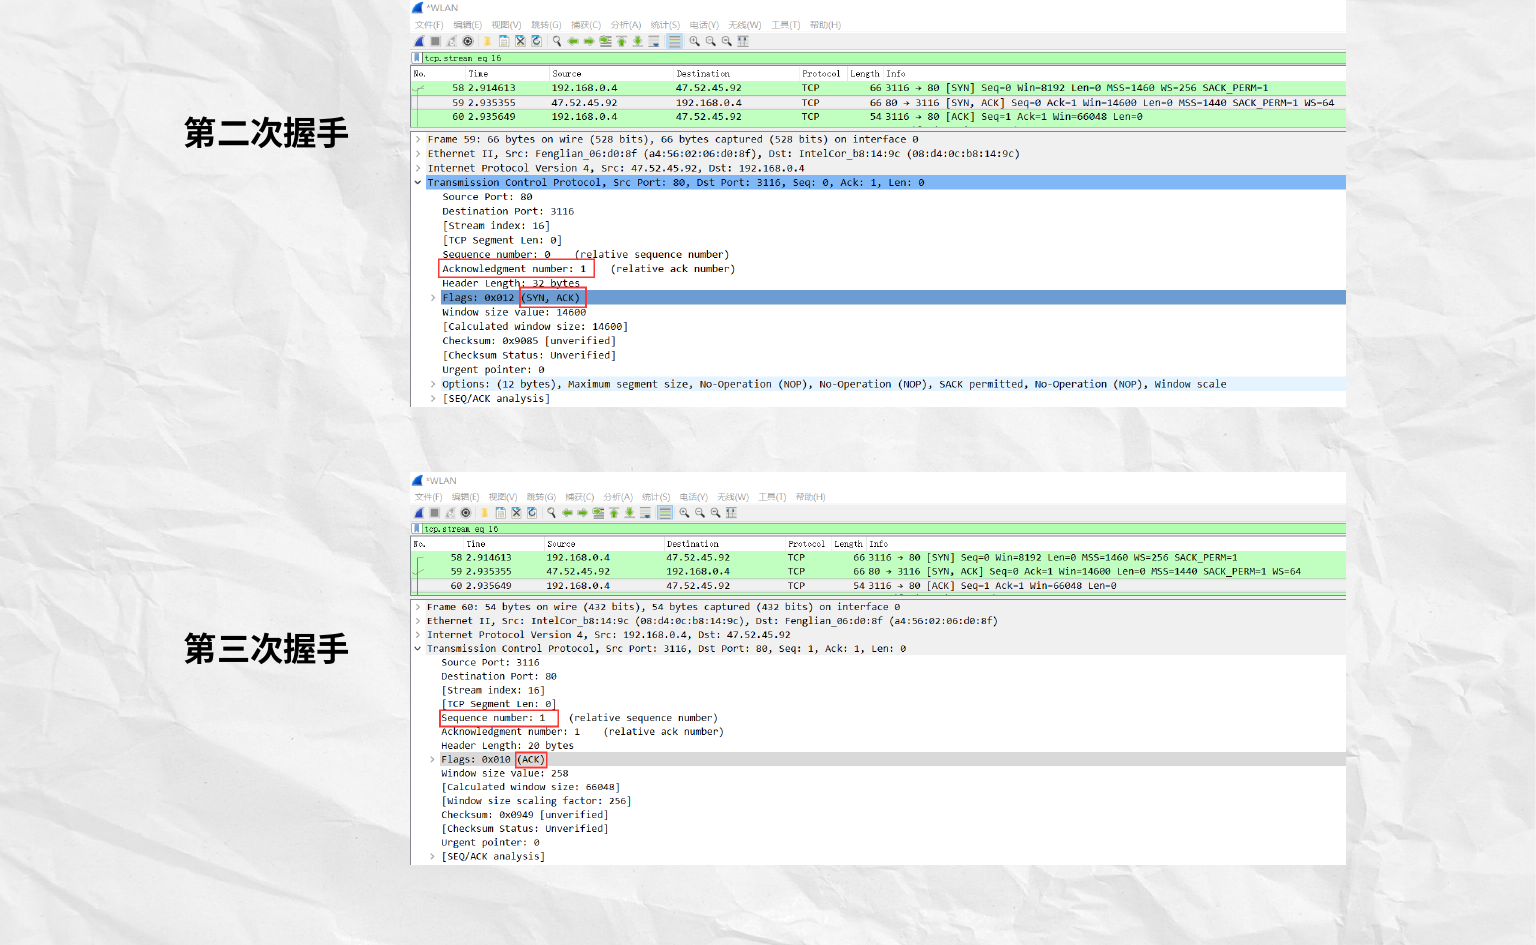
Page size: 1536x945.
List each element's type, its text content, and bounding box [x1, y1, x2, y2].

picture [0, 0, 1536, 945]
text_box 第三次握手 [169, 620, 380, 676]
text_box 第二次握手 [169, 105, 380, 160]
